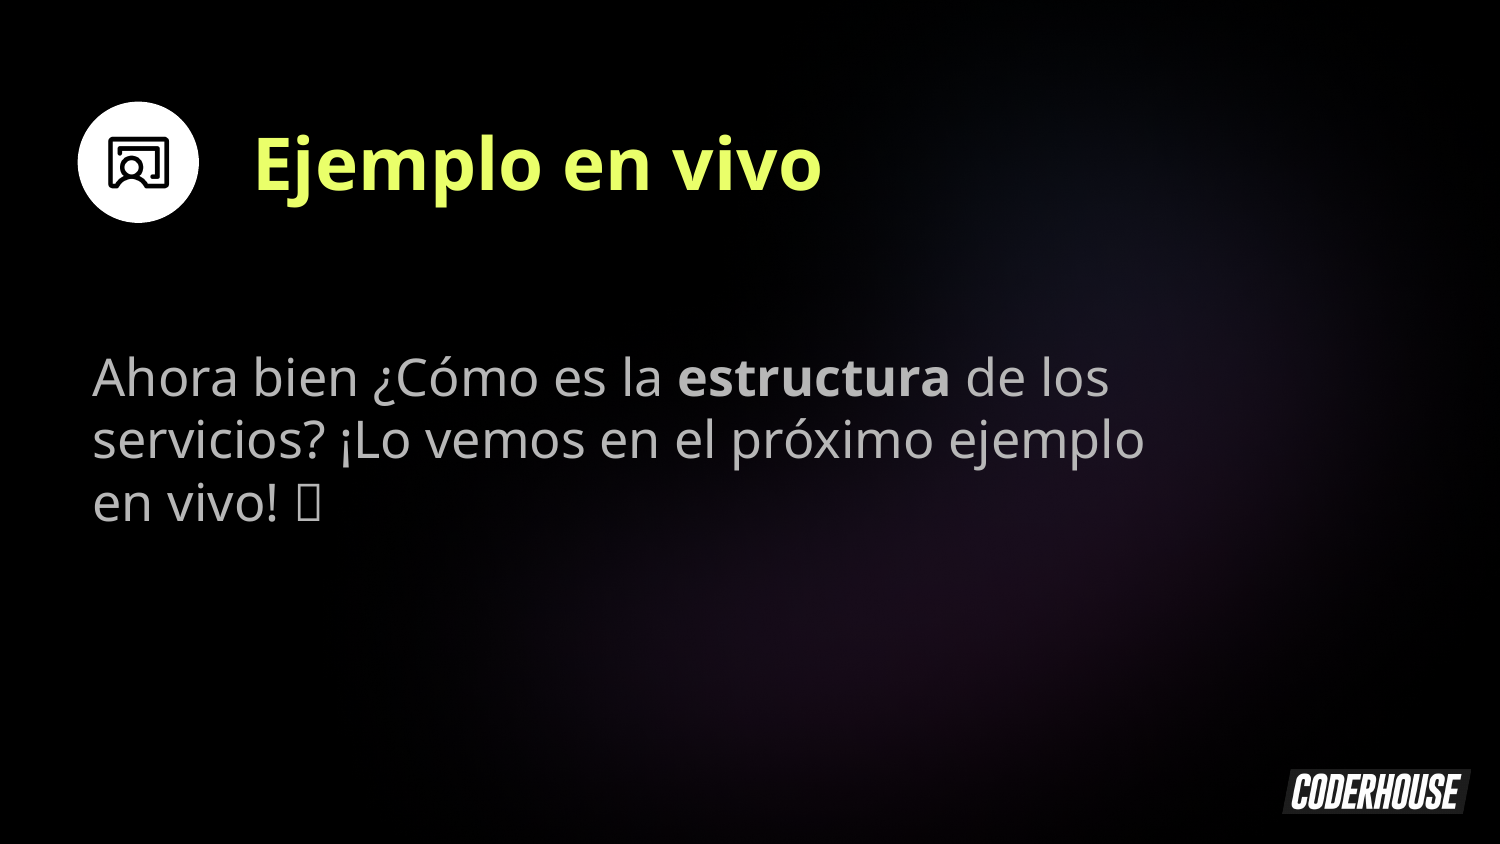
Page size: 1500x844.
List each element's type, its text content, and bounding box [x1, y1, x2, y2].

picture [0, 0, 1500, 844]
text_box Ahora bien ¿Cómo es la estructura de los servicios? ¡Lo vemos en el próximo ejemplo en vivo! 🚀 [77, 266, 1190, 610]
text_box Ejemplo en vivo [237, 112, 1414, 222]
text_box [77, 101, 200, 224]
